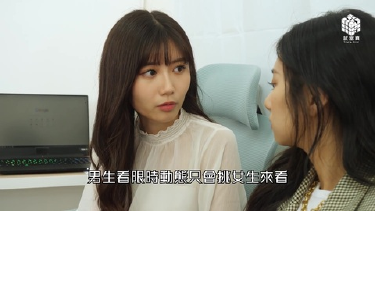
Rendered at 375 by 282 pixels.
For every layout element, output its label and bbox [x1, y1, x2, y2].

picture [0, 0, 375, 212]
